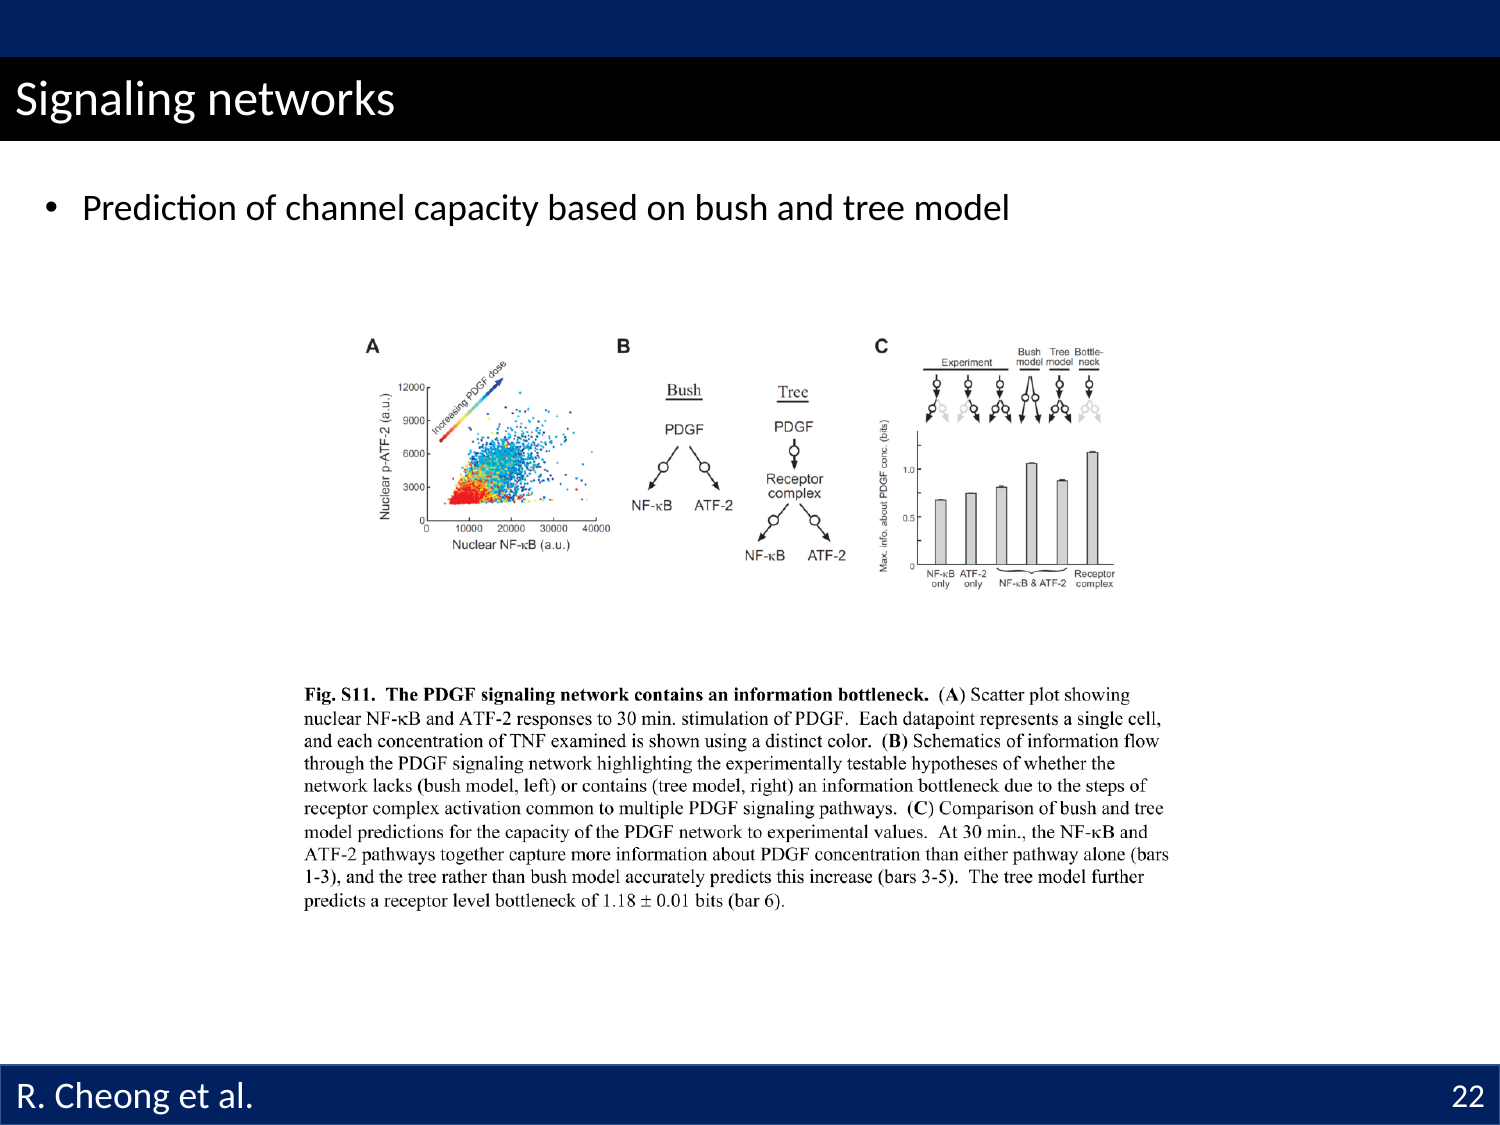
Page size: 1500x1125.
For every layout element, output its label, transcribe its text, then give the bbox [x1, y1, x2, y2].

picture [285, 315, 1213, 922]
list Prediction of channel capacity based on bush and tree model [29, 181, 1469, 996]
slide_number 22 [1162, 1064, 1500, 1124]
text_box R. Cheong et al. [1, 1063, 270, 1123]
title Signaling networks [0, 72, 1500, 135]
